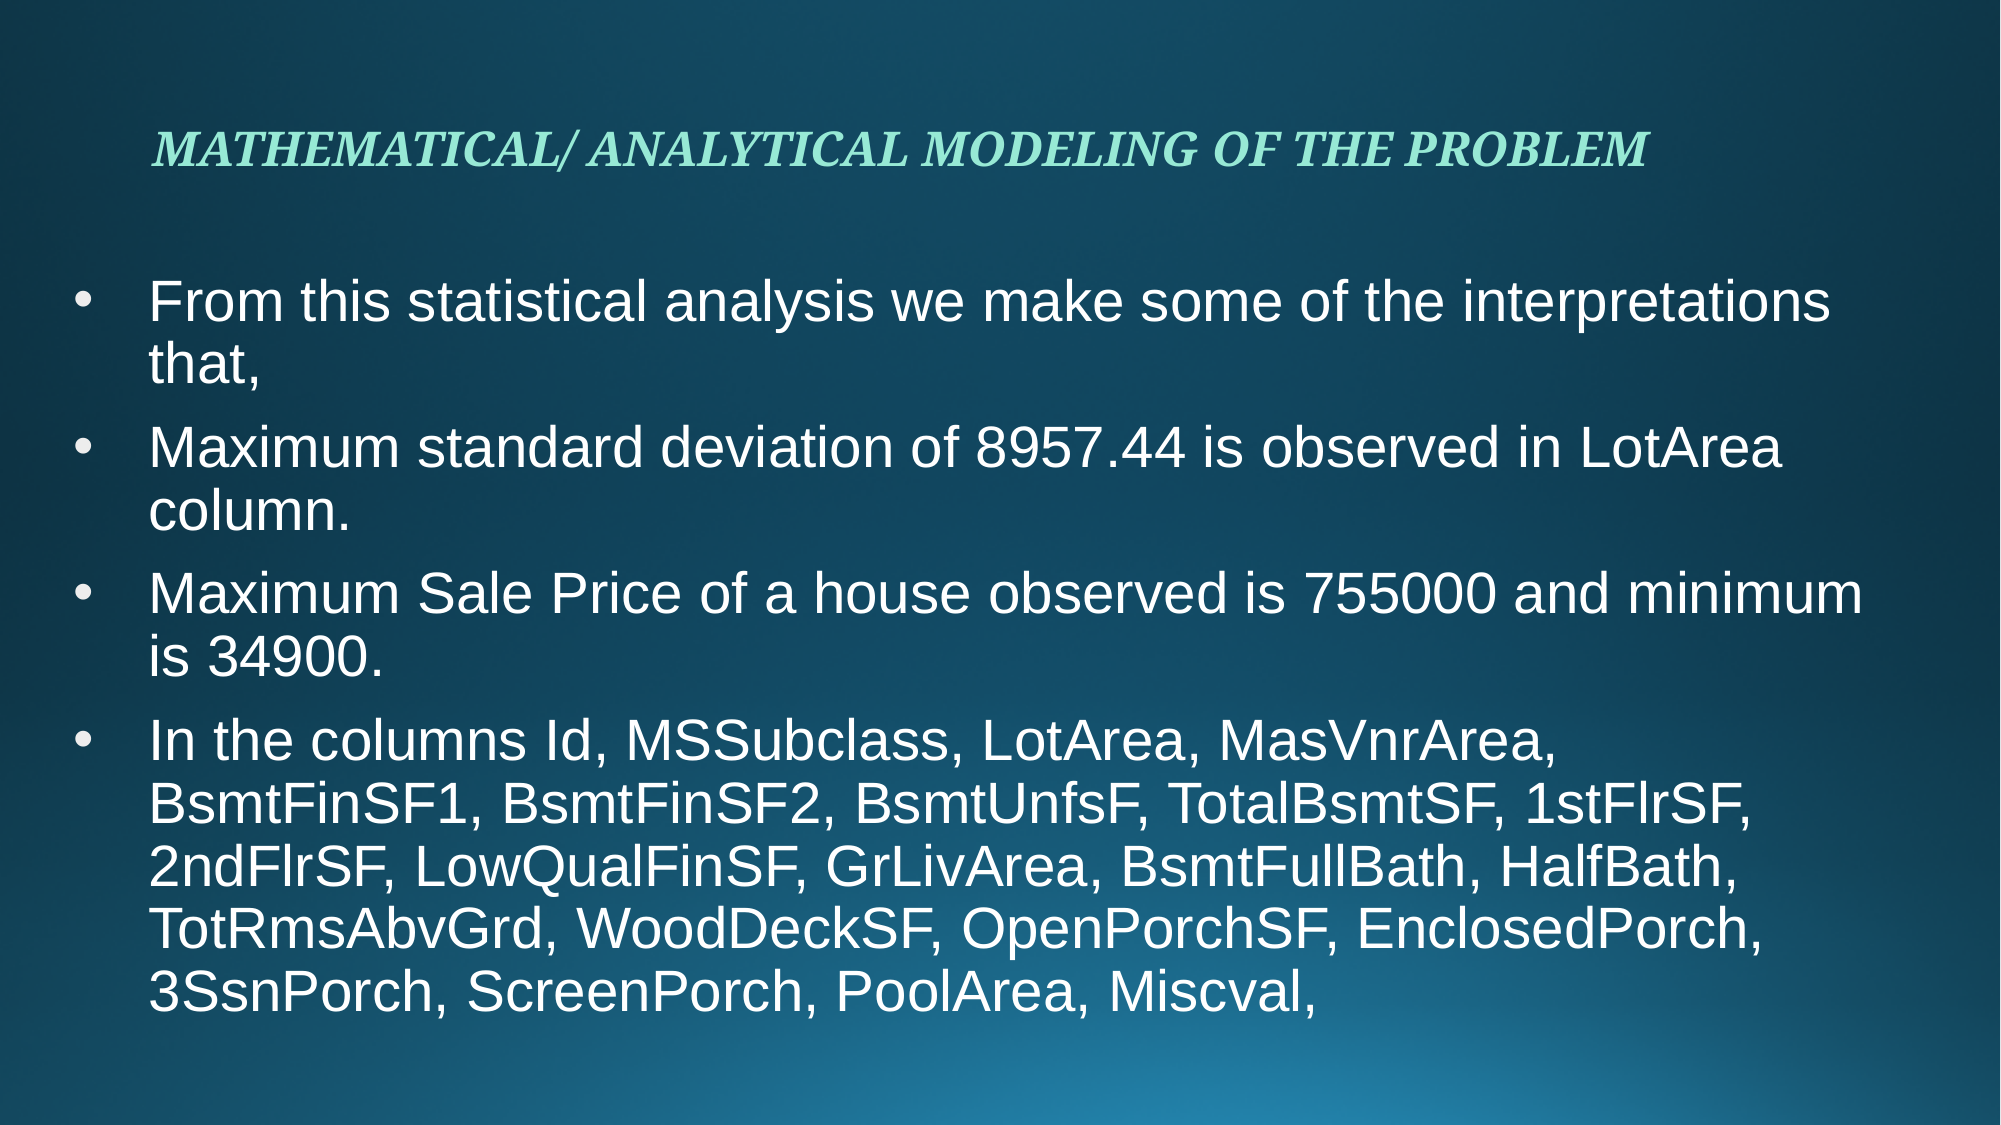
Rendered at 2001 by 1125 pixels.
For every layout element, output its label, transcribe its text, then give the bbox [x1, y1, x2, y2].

title MATHEMATICAL/ ANALYTICAL MODELING OF THE PROBLEM [137, 111, 1693, 263]
picture [0, 0, 2001, 1125]
list From this statistical analysis we make some of the interpretations that, Maximum standard deviation of 8957.44 is observed in LotArea column. Maximum Sale Price of a house observed is 755000 and minimum is 34900. In the columns Id, MSSubclass, LotArea, MasVnrArea, BsmtFinSF1, BsmtFinSF2, BsmtUnfsF, TotalBsmtSF, 1stFlrSF, 2ndFlrSF, LowQualFinSF, GrLivArea, BsmtFullBath, HalfBath, TotRmsAbvGrd, WoodDeckSF, OpenPorchSF, EnclosedPorch, 3SsnPorch, ScreenPorch, PoolArea, Miscval, [58, 263, 1923, 1115]
